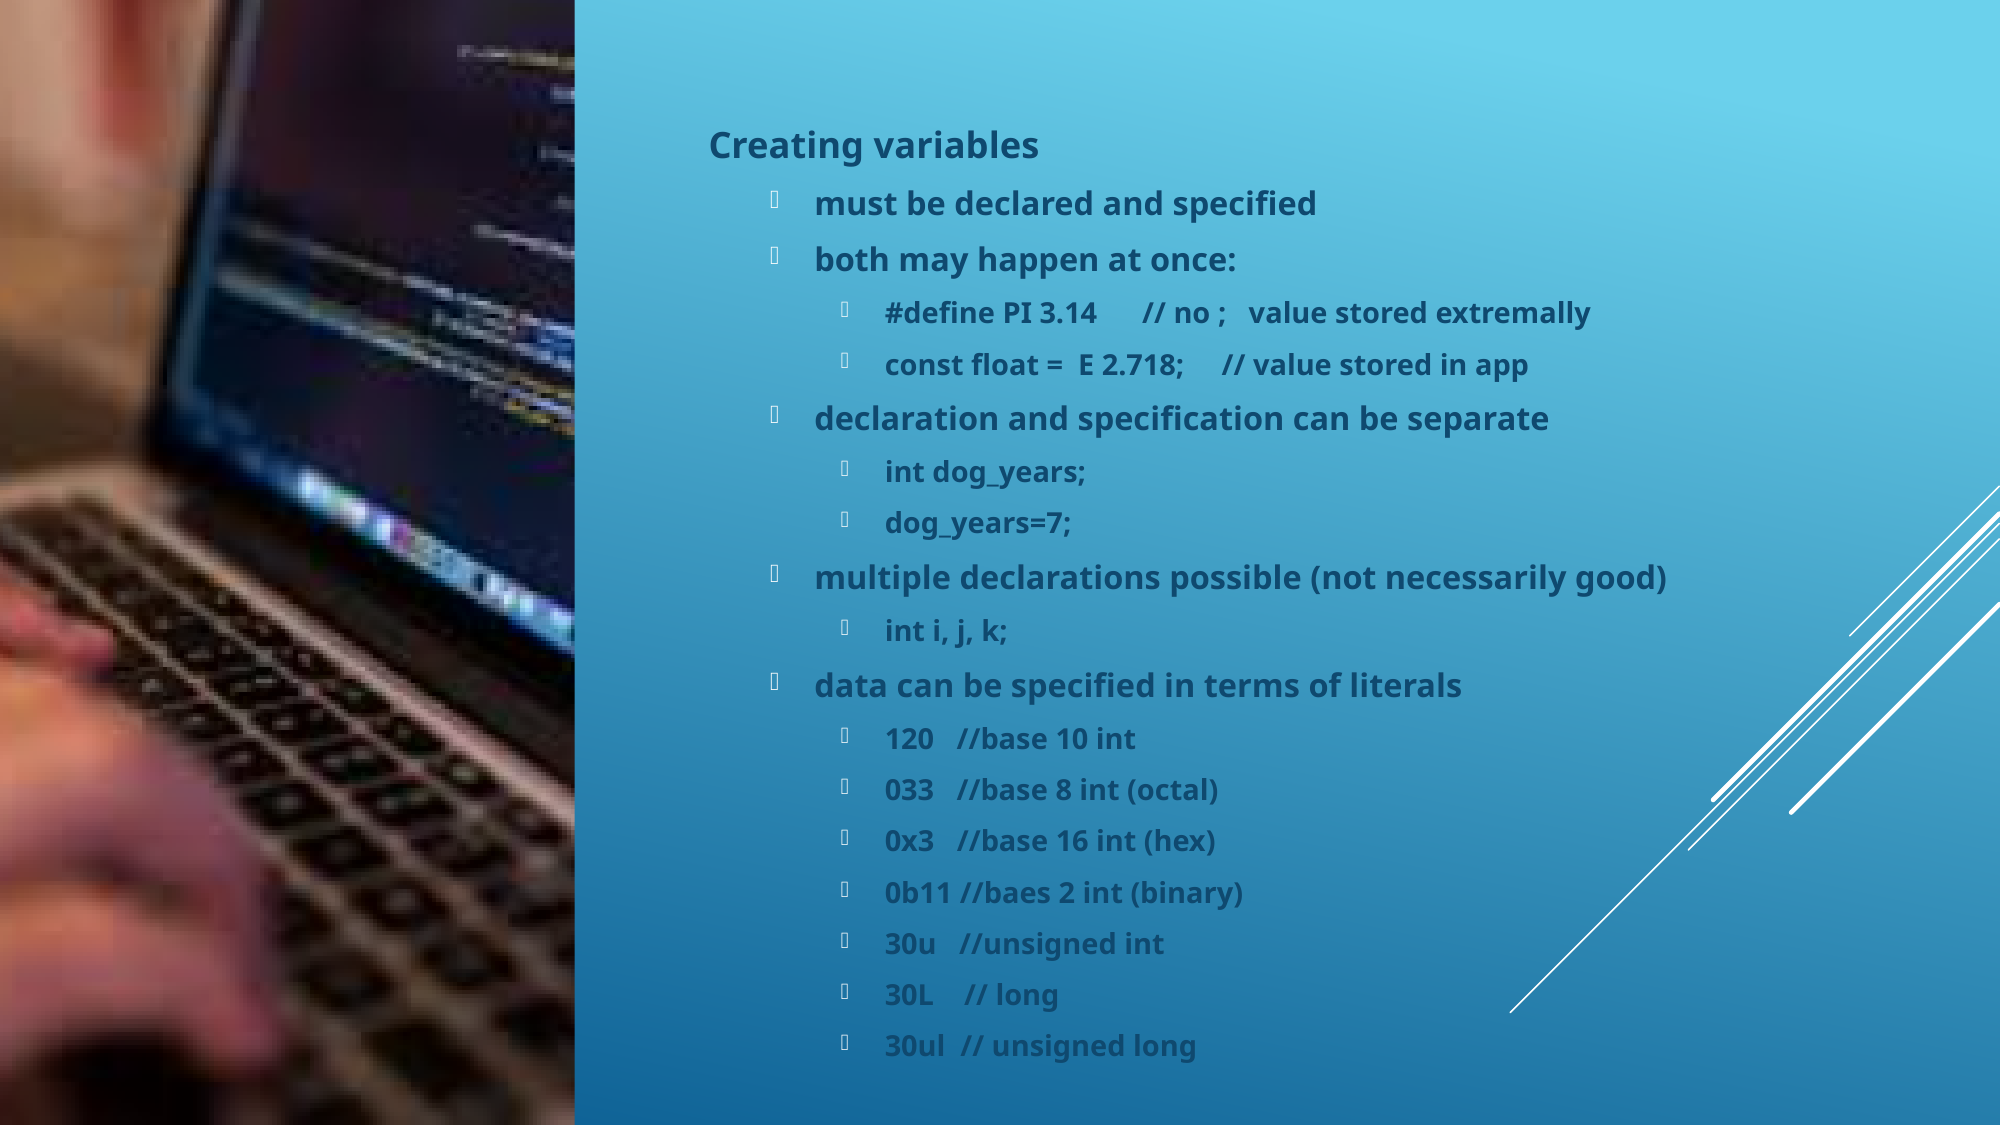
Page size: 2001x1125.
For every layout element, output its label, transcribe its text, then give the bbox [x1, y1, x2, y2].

picture [0, 0, 575, 1125]
list Creating variables must be declared and specified both may happen at once: #define PI 3.14 // no ; value stored extremally const float = E 2.718; // value stored in app declaration and specification can be separate int dog_years; dog_years=7; multiple declarations possible (not necessarily good) int i, j, k; data can be specified in terms of literals 120 //base 10 int 033 //base 8 int (octal) 0x3 //base 16 int (hex) 0b11 //baes 2 int (binary) 30u //unsigned int 30L // long 30ul // unsigned long [693, 114, 1784, 1075]
